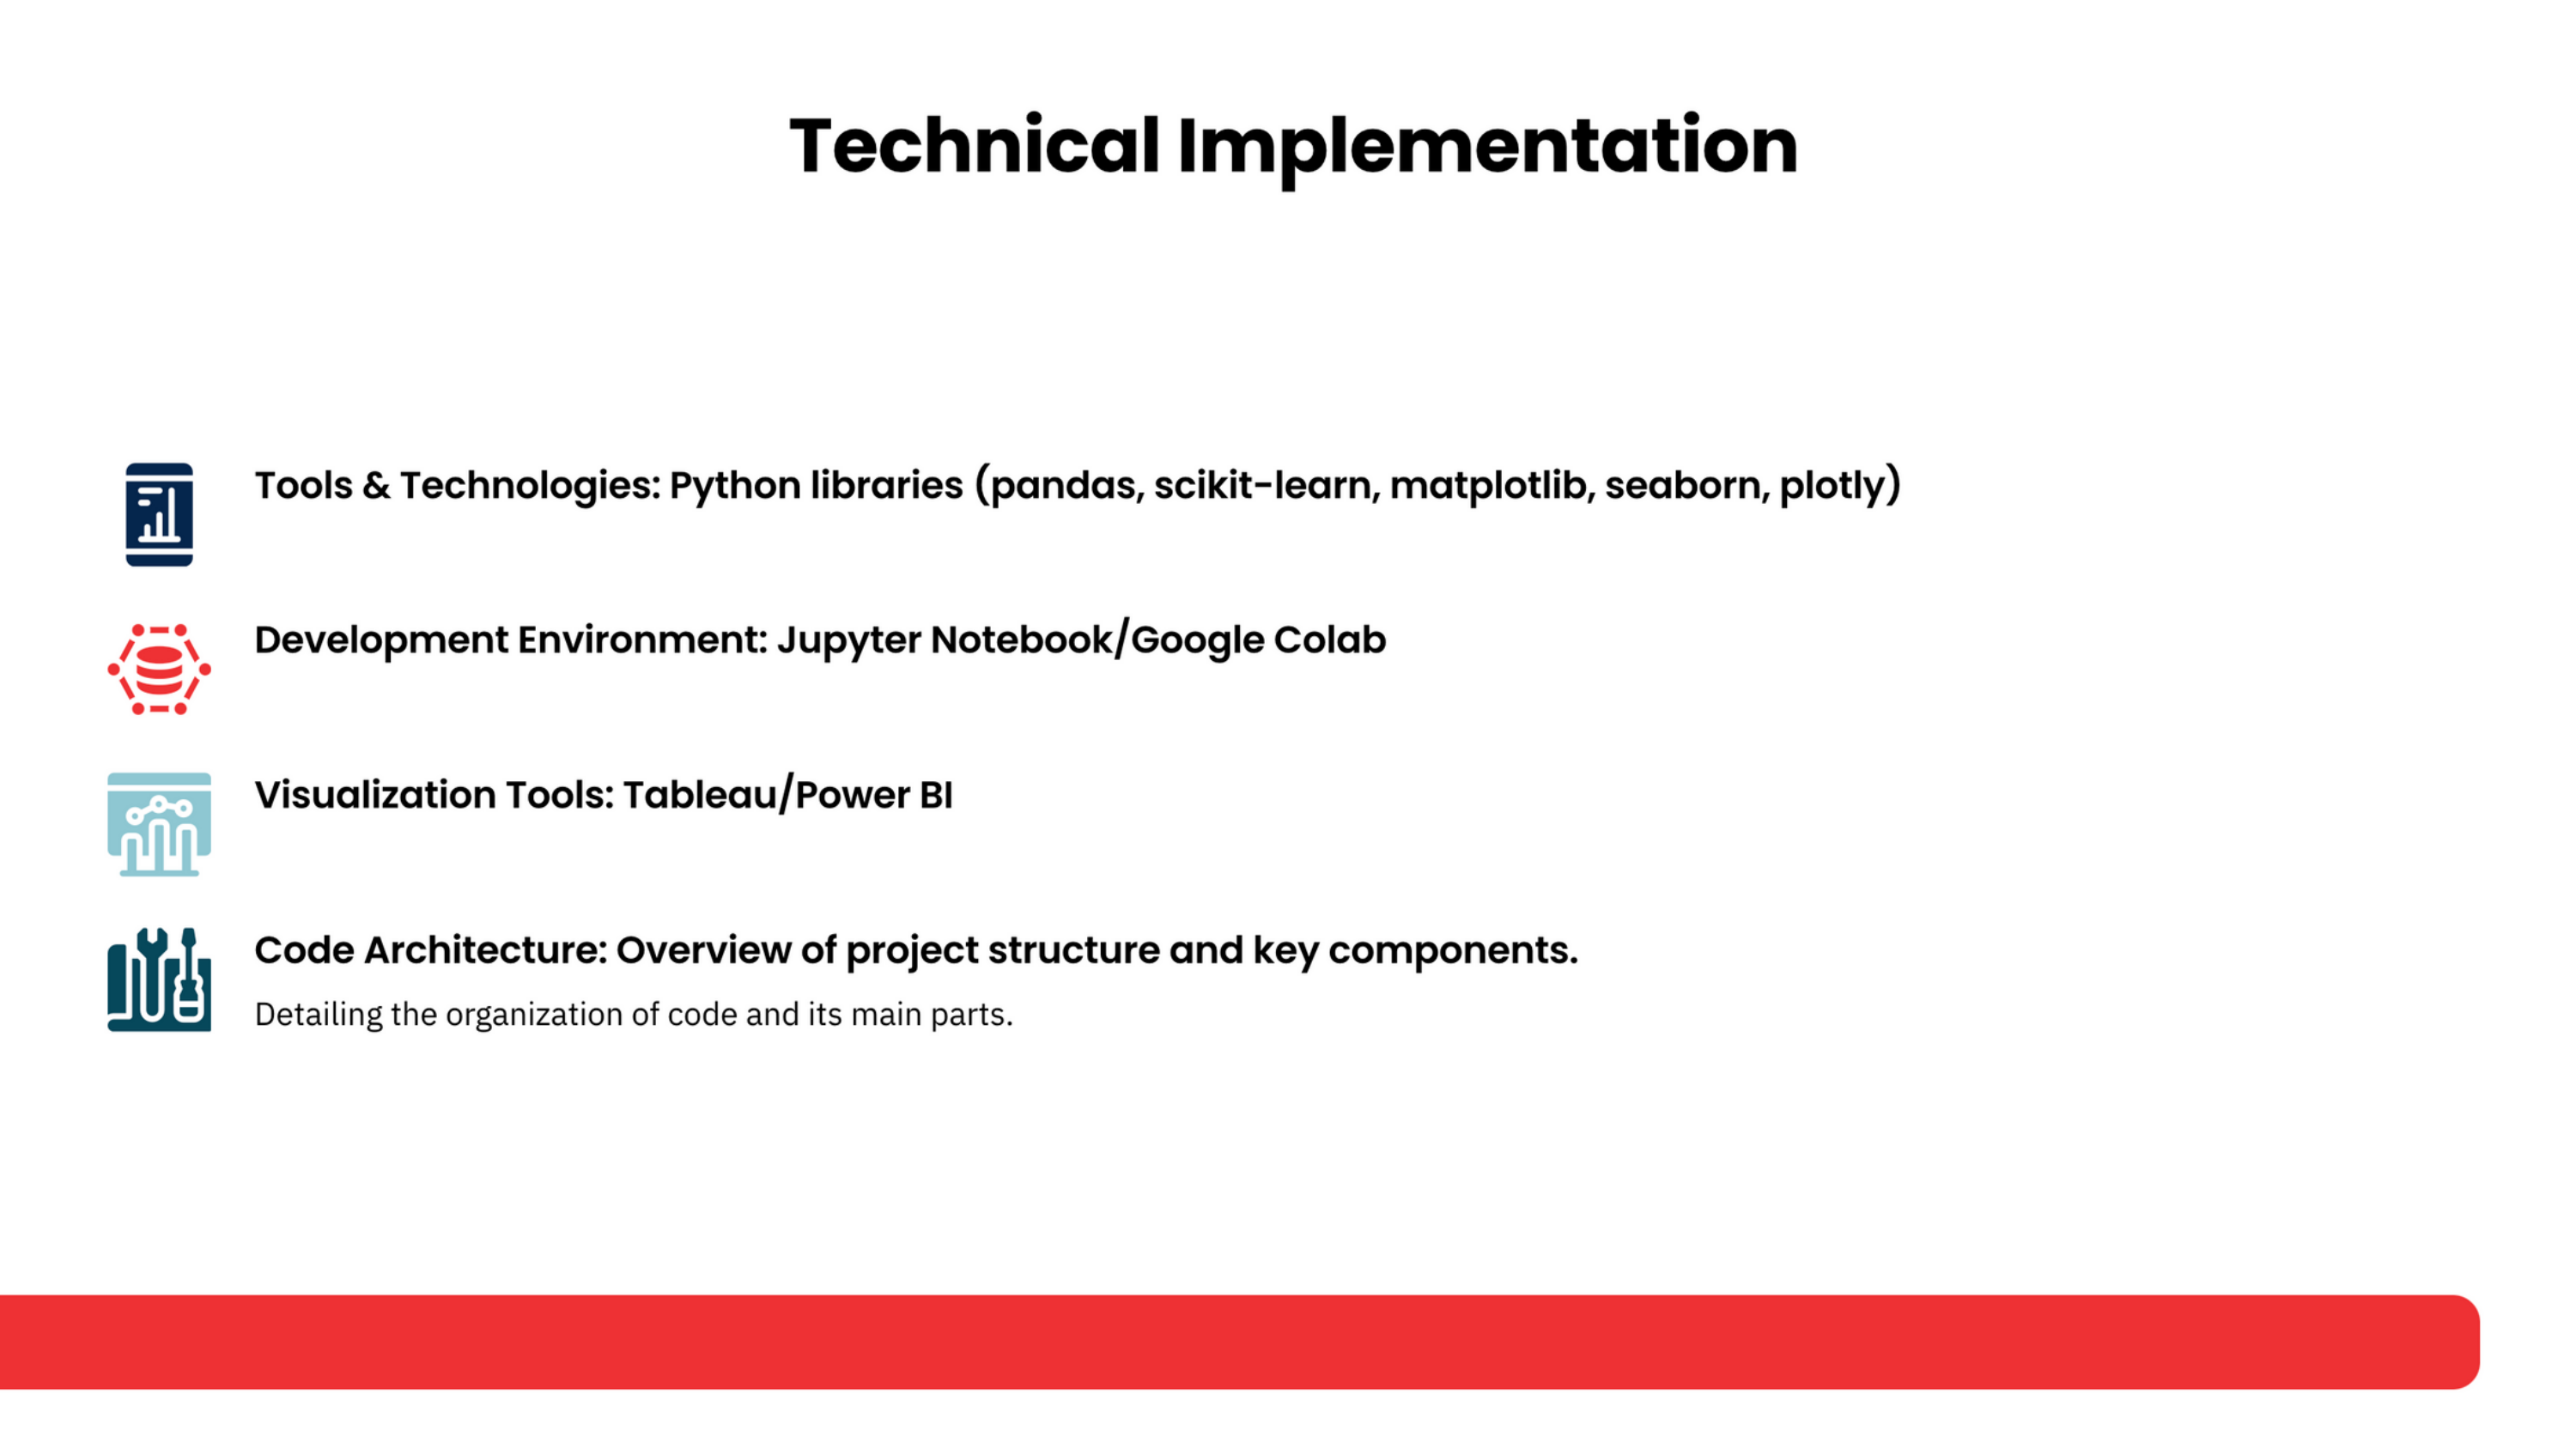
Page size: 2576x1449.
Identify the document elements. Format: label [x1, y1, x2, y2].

text_box [0, 6, 2576, 1449]
